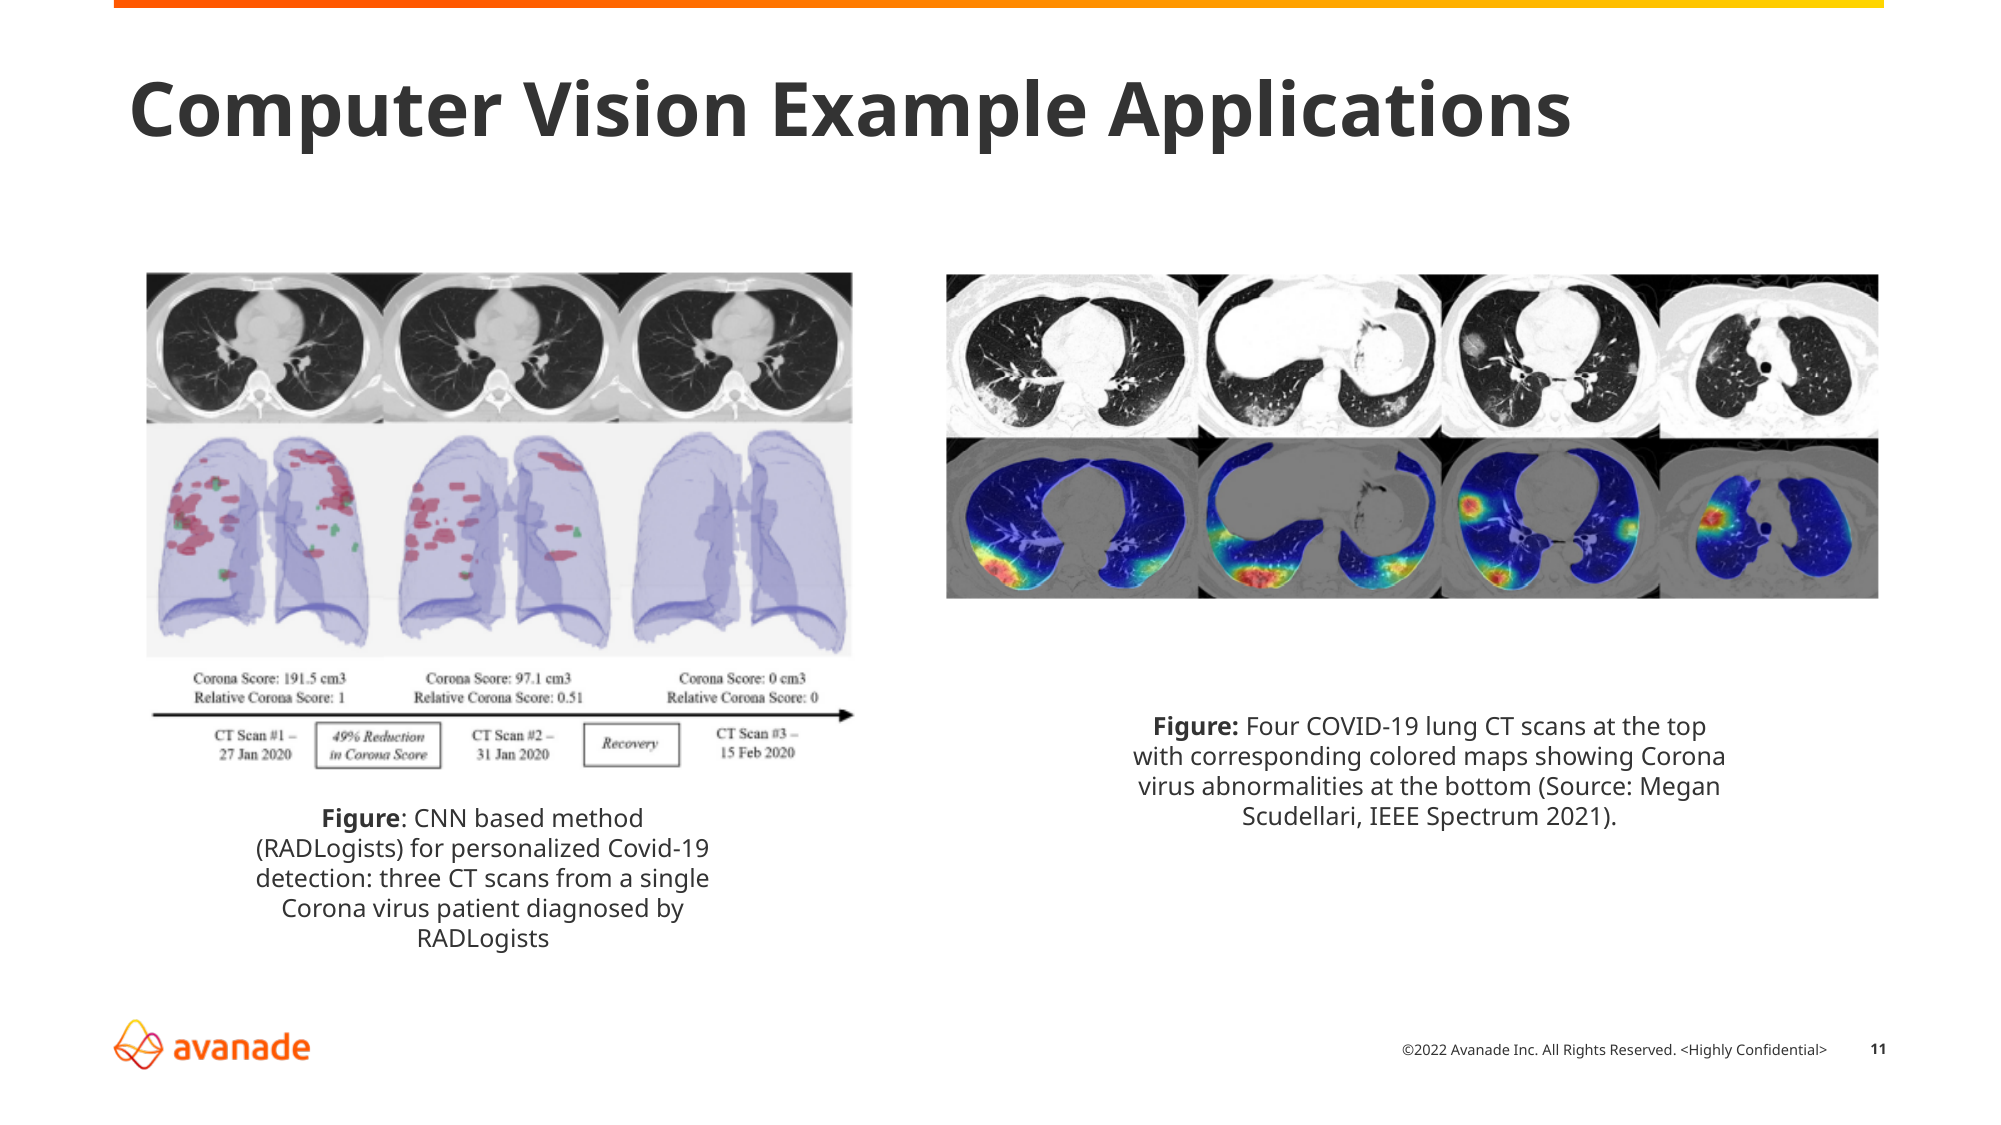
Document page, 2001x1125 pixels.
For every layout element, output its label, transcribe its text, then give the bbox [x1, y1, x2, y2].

picture [929, 252, 1901, 615]
text_box Figure: CNN based method (RADLogists) for personalized Covid-19 detection: three CT scans from a single Corona virus patient diagnosed by RADLogists [240, 795, 726, 960]
picture [113, 234, 875, 789]
text_box Figure: Four COVID-19 lung CT scans at the top with corresponding colored maps showing Corona virus abnormalities at the bottom (Source: Megan Scudellari, IEEE Spectrum 2021). [1109, 702, 1751, 838]
picture [93, 999, 339, 1090]
title Computer Vision Example Applications [113, 64, 1883, 228]
